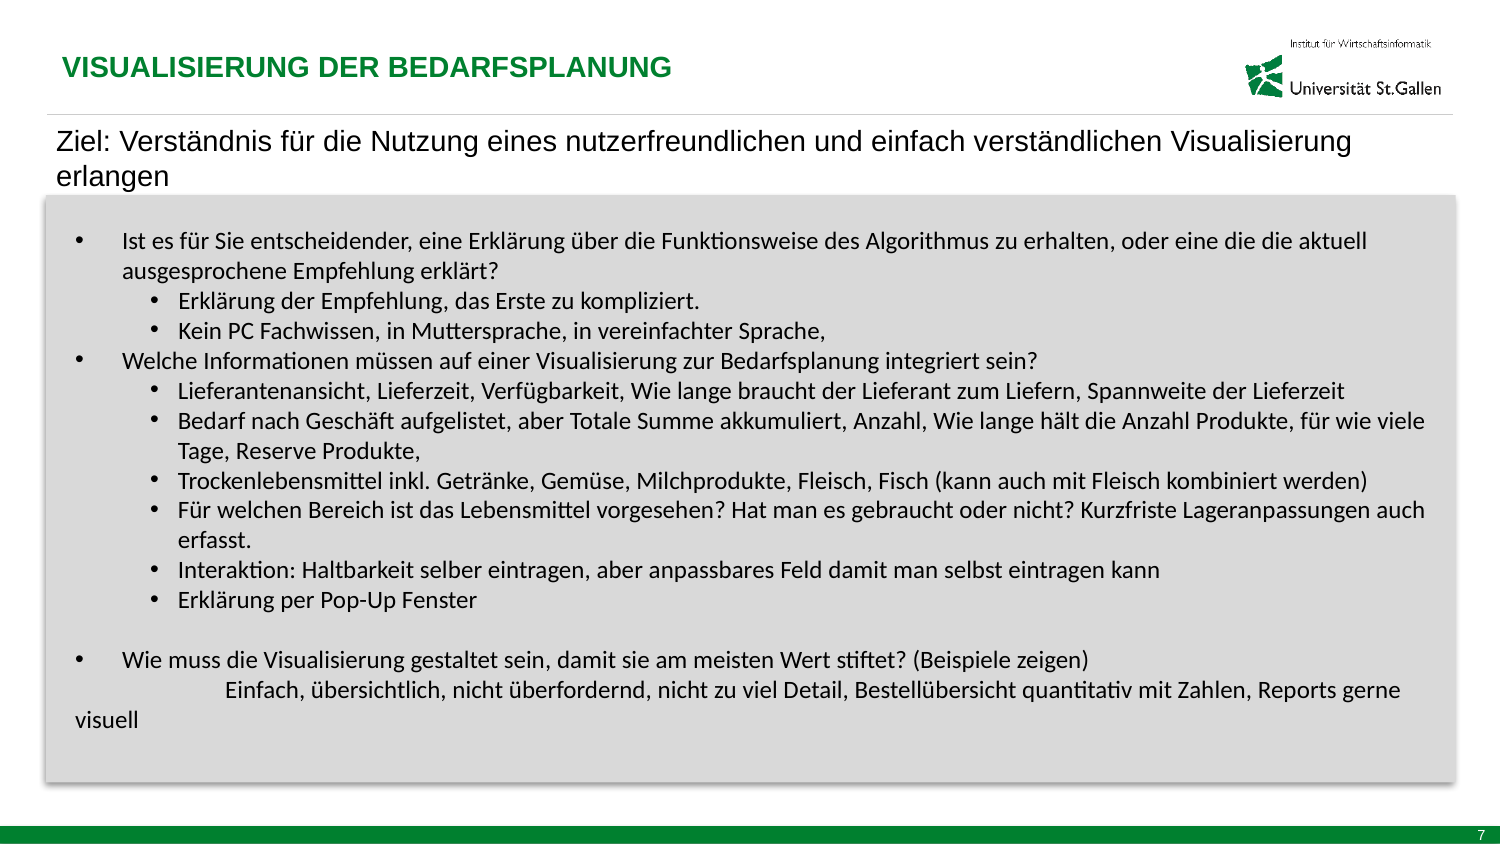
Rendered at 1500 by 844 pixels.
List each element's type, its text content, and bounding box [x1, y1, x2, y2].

text_box Ist es für Sie entscheidender, eine Erklärung über die Funktionsweise des Algorithmus zu erhalten, oder eine die die aktuell ausgesprochene Empfehlung erklärt? Erklärung der Empfehlung, das Erste zu kompliziert. Kein PC Fachwissen, in Muttersprache, in vereinfachter Sprache, Welche Informationen müssen auf einer Visualisierung zur Bedarfsplanung integriert sein? Lieferantenansicht, Lieferzeit, Verfügbarkeit, Wie lange braucht der Lieferant zum Liefern, Spannweite der Lieferzeit Bedarf nach Geschäft aufgelistet, aber Totale Summe akkumuliert, Anzahl, Wie lange hält die Anzahl Produkte, für wie viele Tage, Reserve Produkte, Trockenlebensmittel inkl. Getränke, Gemüse, Milchprodukte, Fleisch, Fisch (kann auch mit Fleisch kombiniert werden) Für welchen Bereich ist das Lebensmittel vorgesehen? Hat man es gebraucht oder nicht? Kurzfriste Lageranpassungen auch erfasst. Interaktion: Haltbarkeit selber eintragen, aber anpassbares Feld damit man selbst eintragen kann Erklärung per Pop-Up Fenster Wie muss die Visualisierung gestaltet sein, damit sie am meisten Wert stiftet? (Beispiele zeigen) Einfach, übersichtlich, nicht überfordernd, nicht zu viel Detail, Bestellübersicht quantitativ mit Zahlen, Reports gerne visuell [45, 200, 1457, 783]
picture [1242, 35, 1456, 113]
text_box Ziel: Verständnis für die Nutzung eines nutzerfreundlichen und einfach verständlichen Visualisierung erlangen [41, 114, 1471, 200]
text_box VISUALISIERUNG DER BEDARFSPLANUNG [47, 40, 1229, 91]
